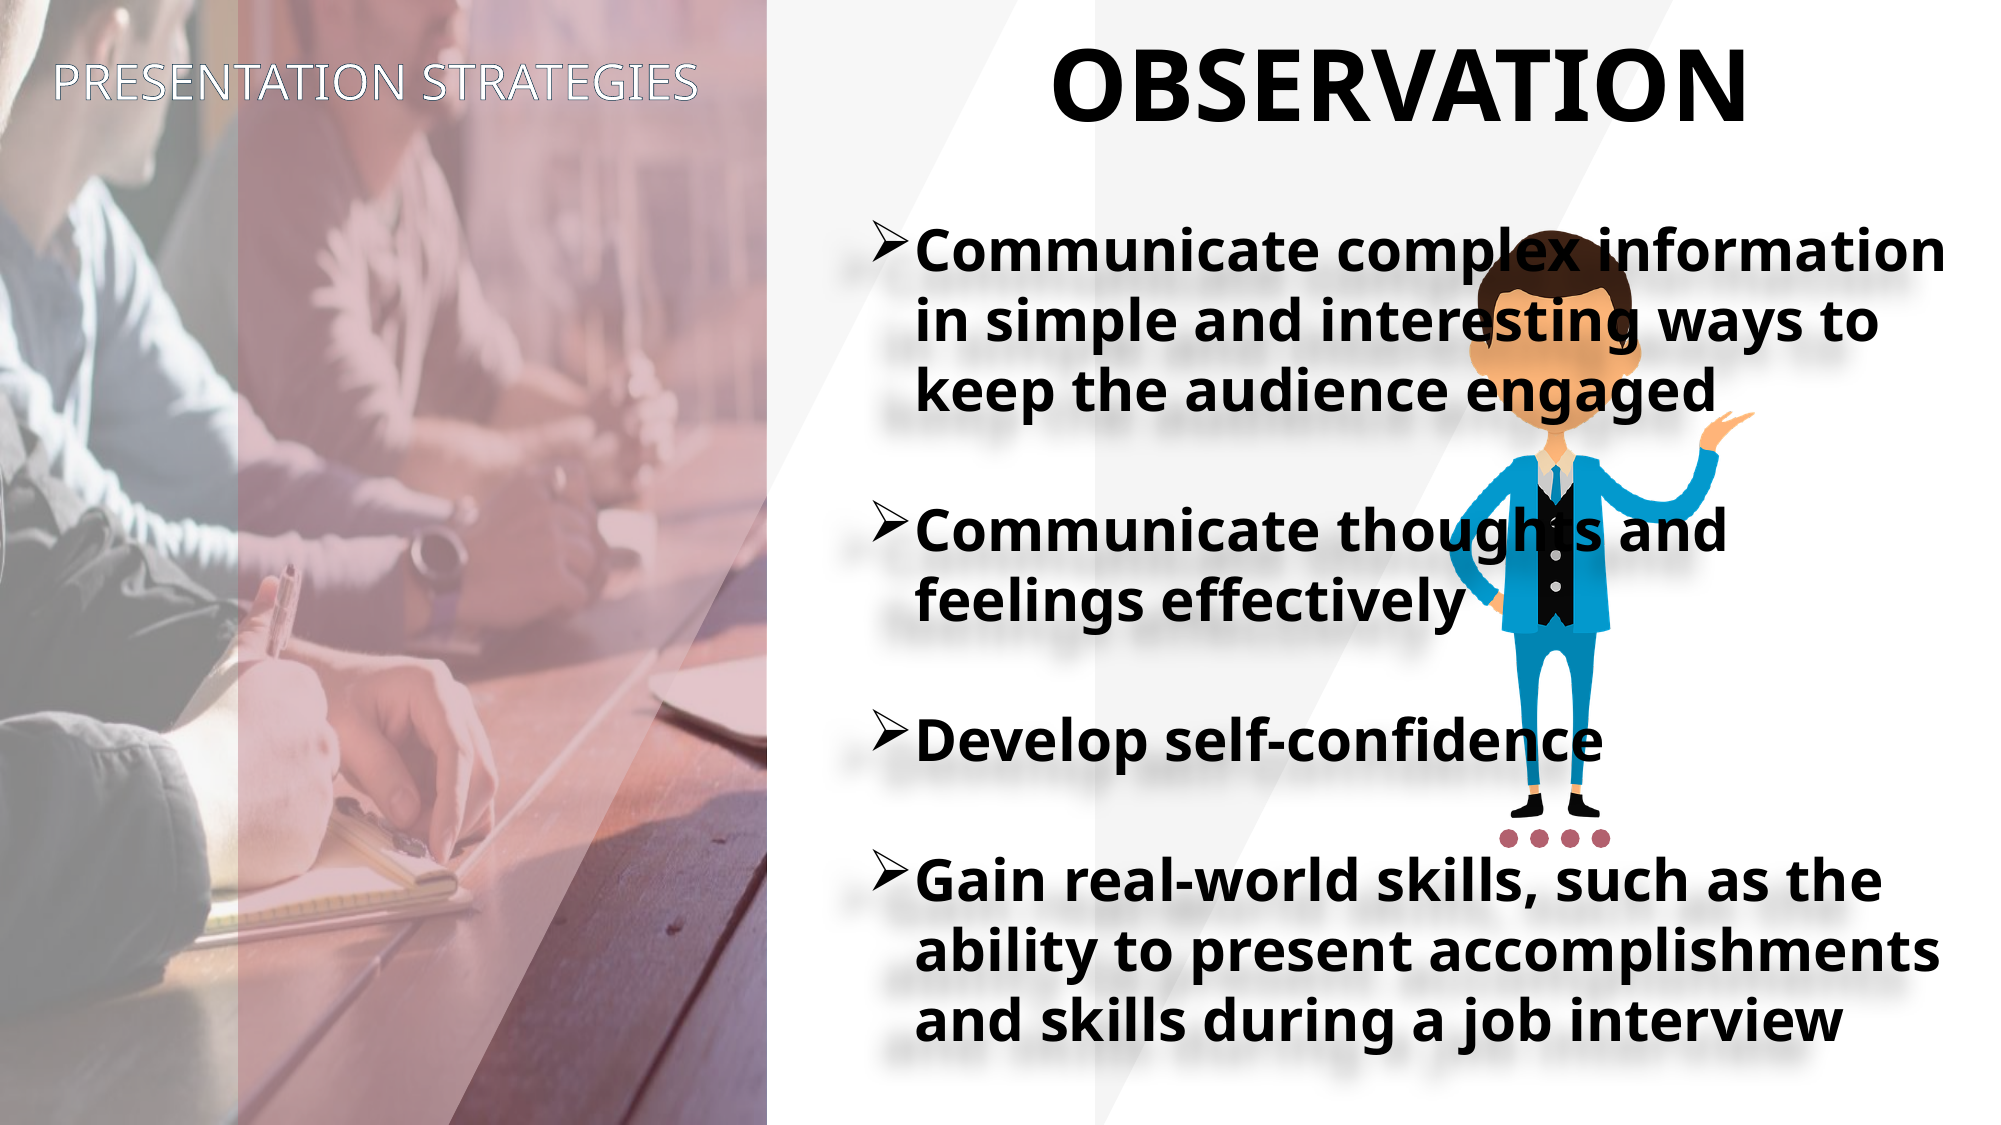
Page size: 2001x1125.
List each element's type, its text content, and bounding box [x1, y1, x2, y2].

picture [1361, 223, 1832, 833]
text_box Communicate complex information in simple and interesting ways to keep the audience engaged Communicate thoughts and feelings effectively Develop self-confidence Gain real-world skills, such as the ability to present accomplishments and skills during a job interview [1018, 205, 1983, 1061]
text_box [0, 0, 1018, 1125]
title OBSERVATION [1018, 34, 1850, 151]
